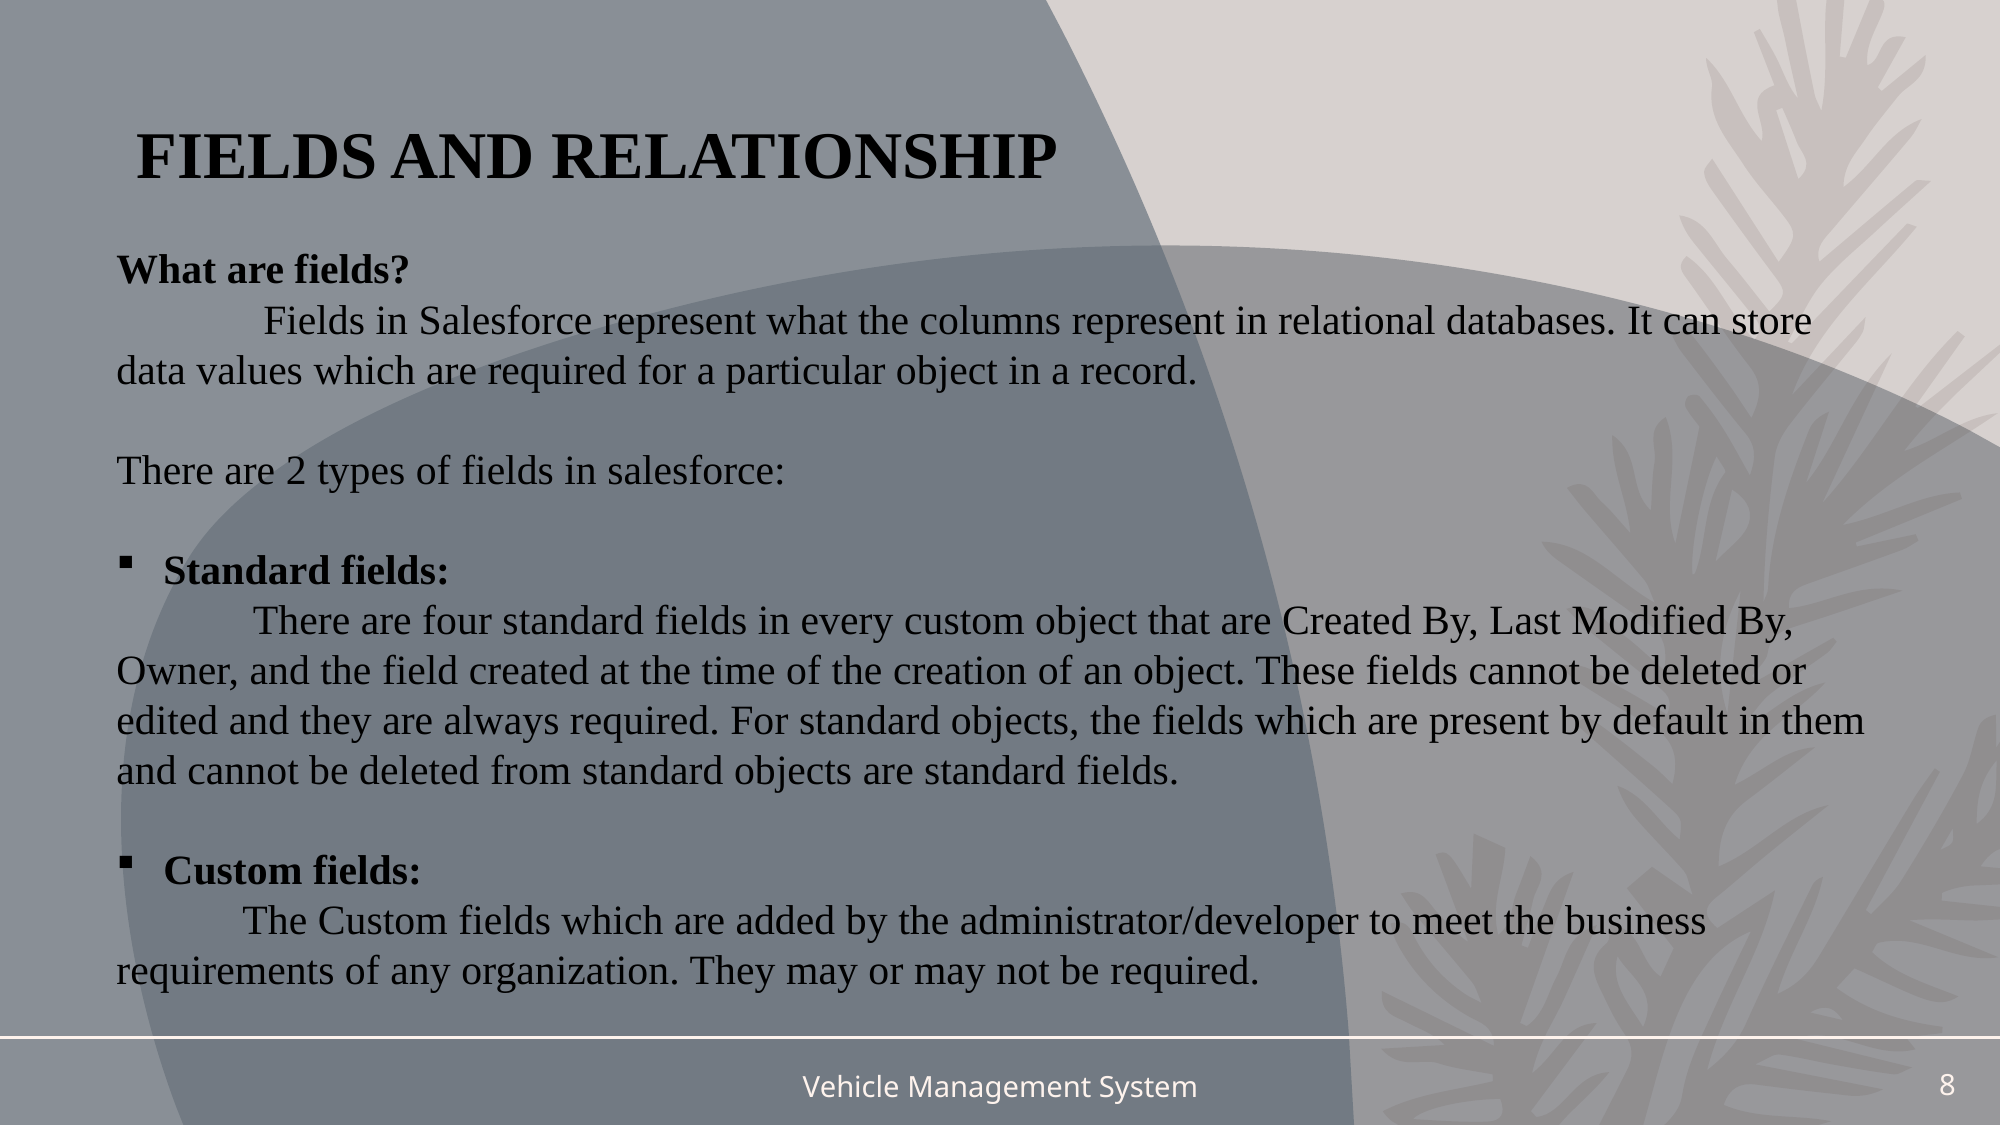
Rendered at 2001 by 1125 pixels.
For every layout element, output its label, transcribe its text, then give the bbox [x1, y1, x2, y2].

slide_number 8 [1808, 1060, 1971, 1112]
footer Vehicle Management System [718, 1060, 1283, 1112]
text_box What are fields? Fields in Salesforce represent what the columns represent in relational databases. It can store data values which are required for a particular object in a record. There are 2 types of fields in salesforce: Standard fields: There are four standard fields in every custom object that are Created By, Last Modified By, Owner, and the field created at the time of the creation of an object. These fields cannot be deleted or edited and they are always required. For standard objects, the fields which are present by default in them and cannot be deleted from standard objects are standard fields. Custom fields: The Custom fields which are added by the administrator/developer to meet the business requirements of any organization. They may or may not be required. [101, 234, 1897, 1000]
text_box FIELDS AND RELATIONSHIP [121, 104, 1719, 200]
